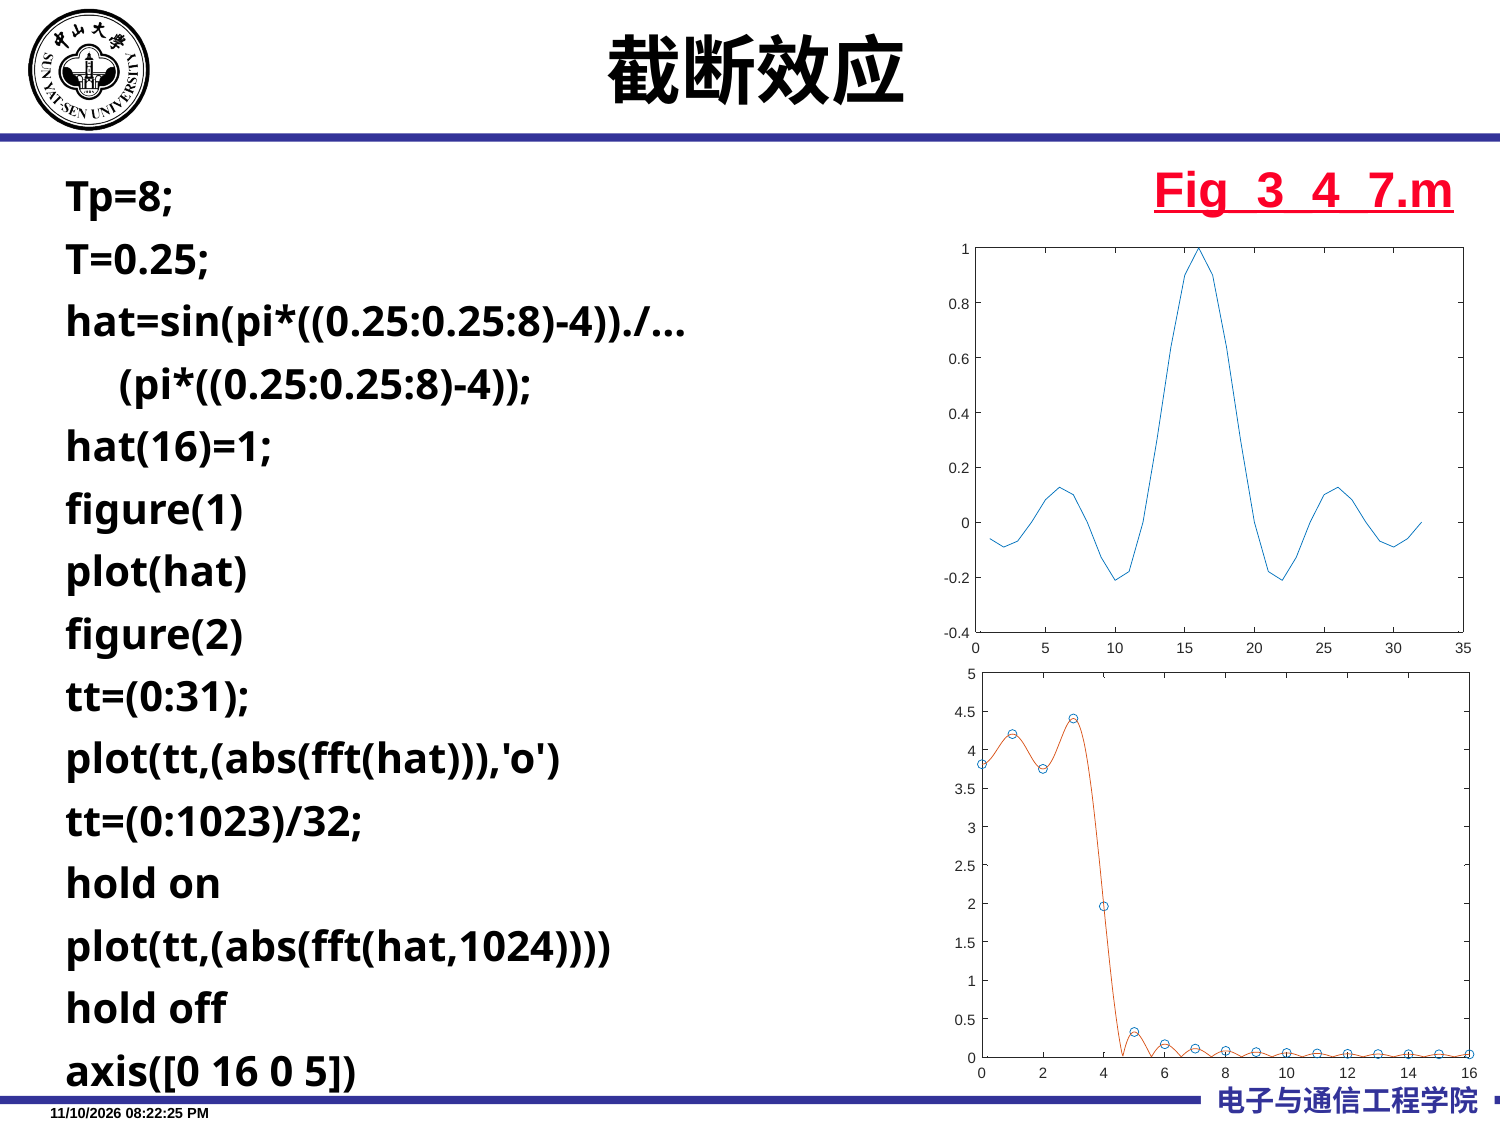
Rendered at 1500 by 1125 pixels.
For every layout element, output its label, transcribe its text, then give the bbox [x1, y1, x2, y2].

title 截断效应 [174, 0, 1338, 138]
picture [893, 212, 1500, 1109]
text_box Fig_3_4_7.m [1139, 149, 1469, 210]
list Tp=8; T=0.25; hat=sin(pi*((0.25:0.25:8)-4))./… (pi*((0.25:0.25:8)-4)); hat(16)=1; figure(1) plot(hat) figure(2) tt=(0:31); plot(tt,(abs(fft(hat))),'o') tt=(0:1023)/32; hold on plot(tt,(abs(fft(hat,1024)))) hold off axis([0 16 0 5]) [50, 149, 1139, 1063]
picture [28, 8, 150, 131]
